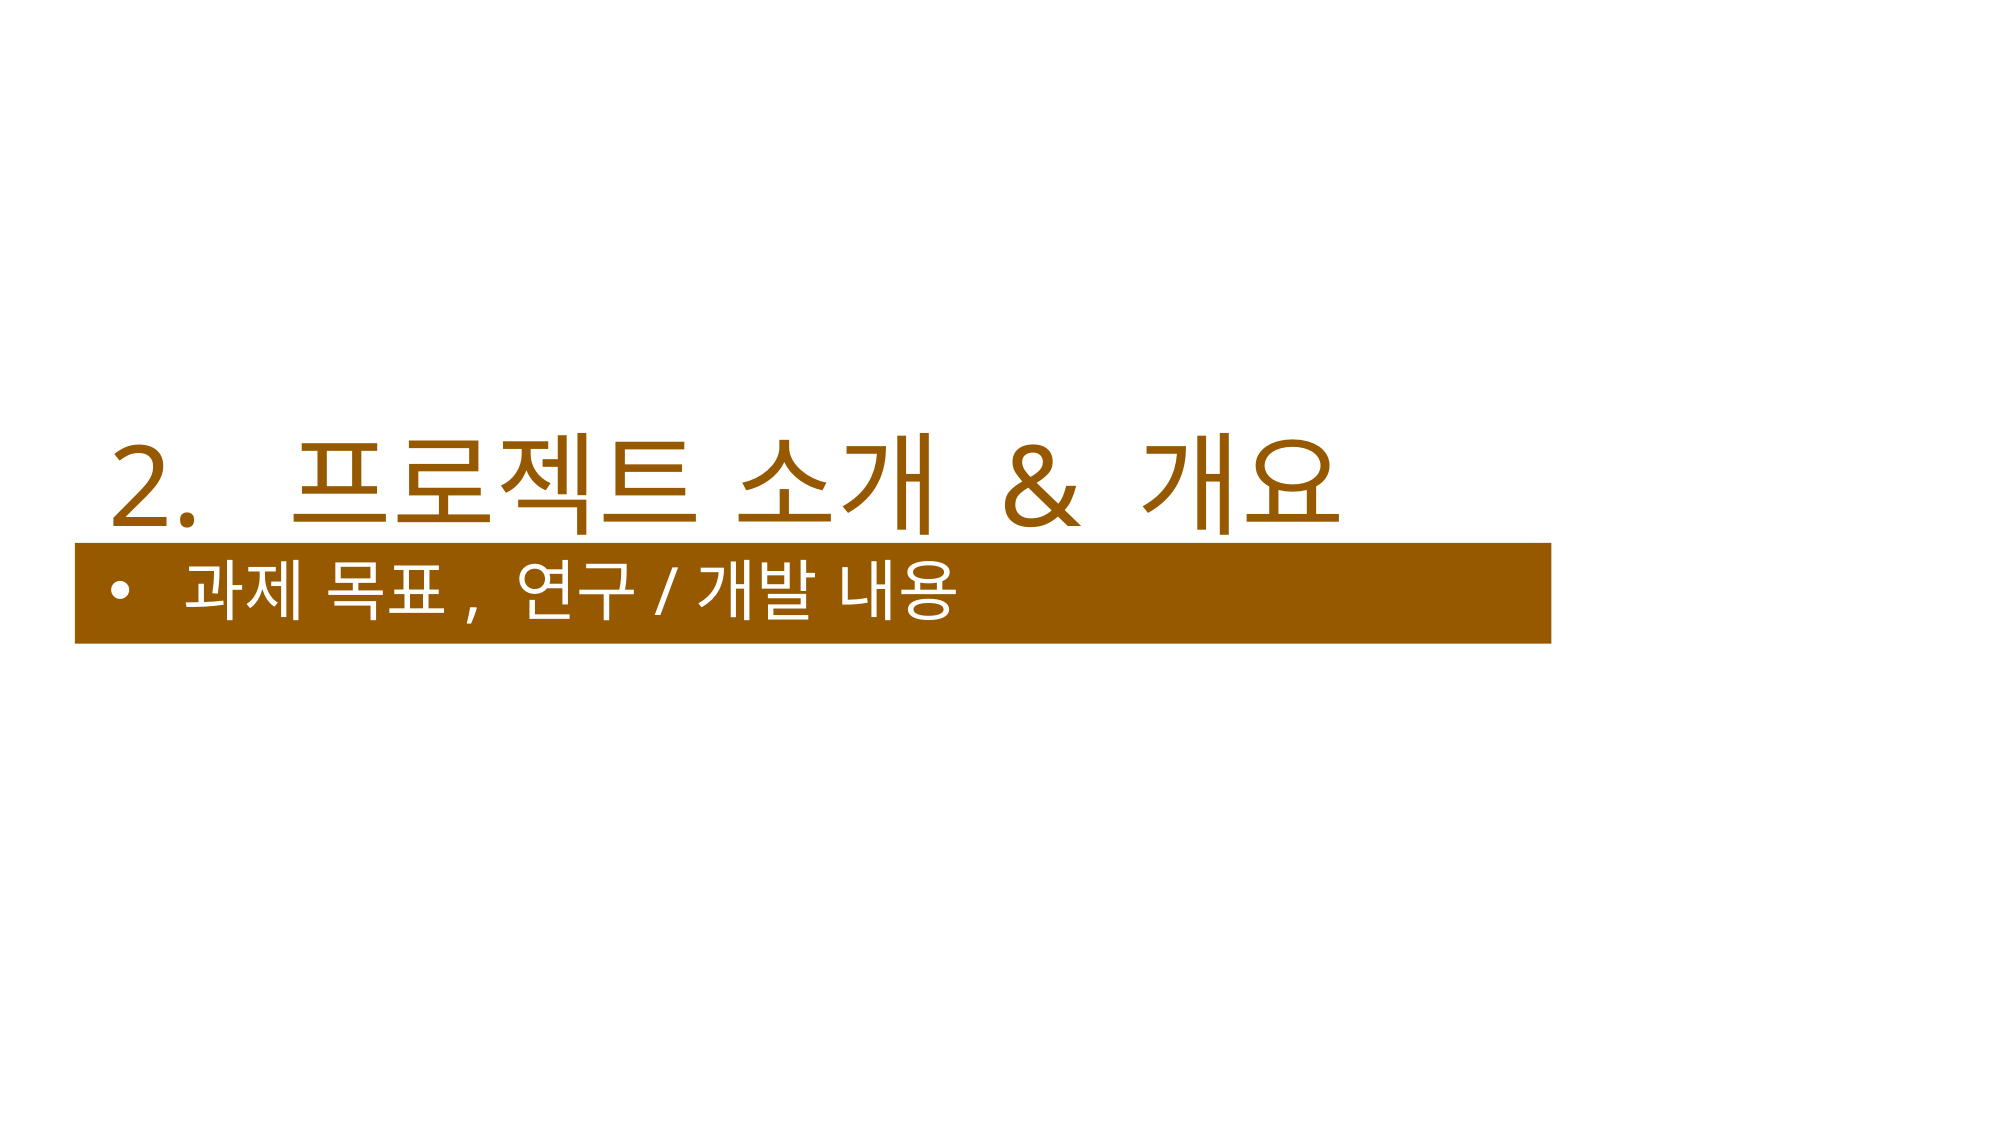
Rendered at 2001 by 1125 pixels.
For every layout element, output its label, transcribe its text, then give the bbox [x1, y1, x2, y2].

text_box [74, 542, 93, 645]
text_box [1443, 542, 1552, 645]
text_box 2. 프로젝트 소개 & 개요 과제 목표, 연구/개발 내용 [93, 406, 1443, 727]
